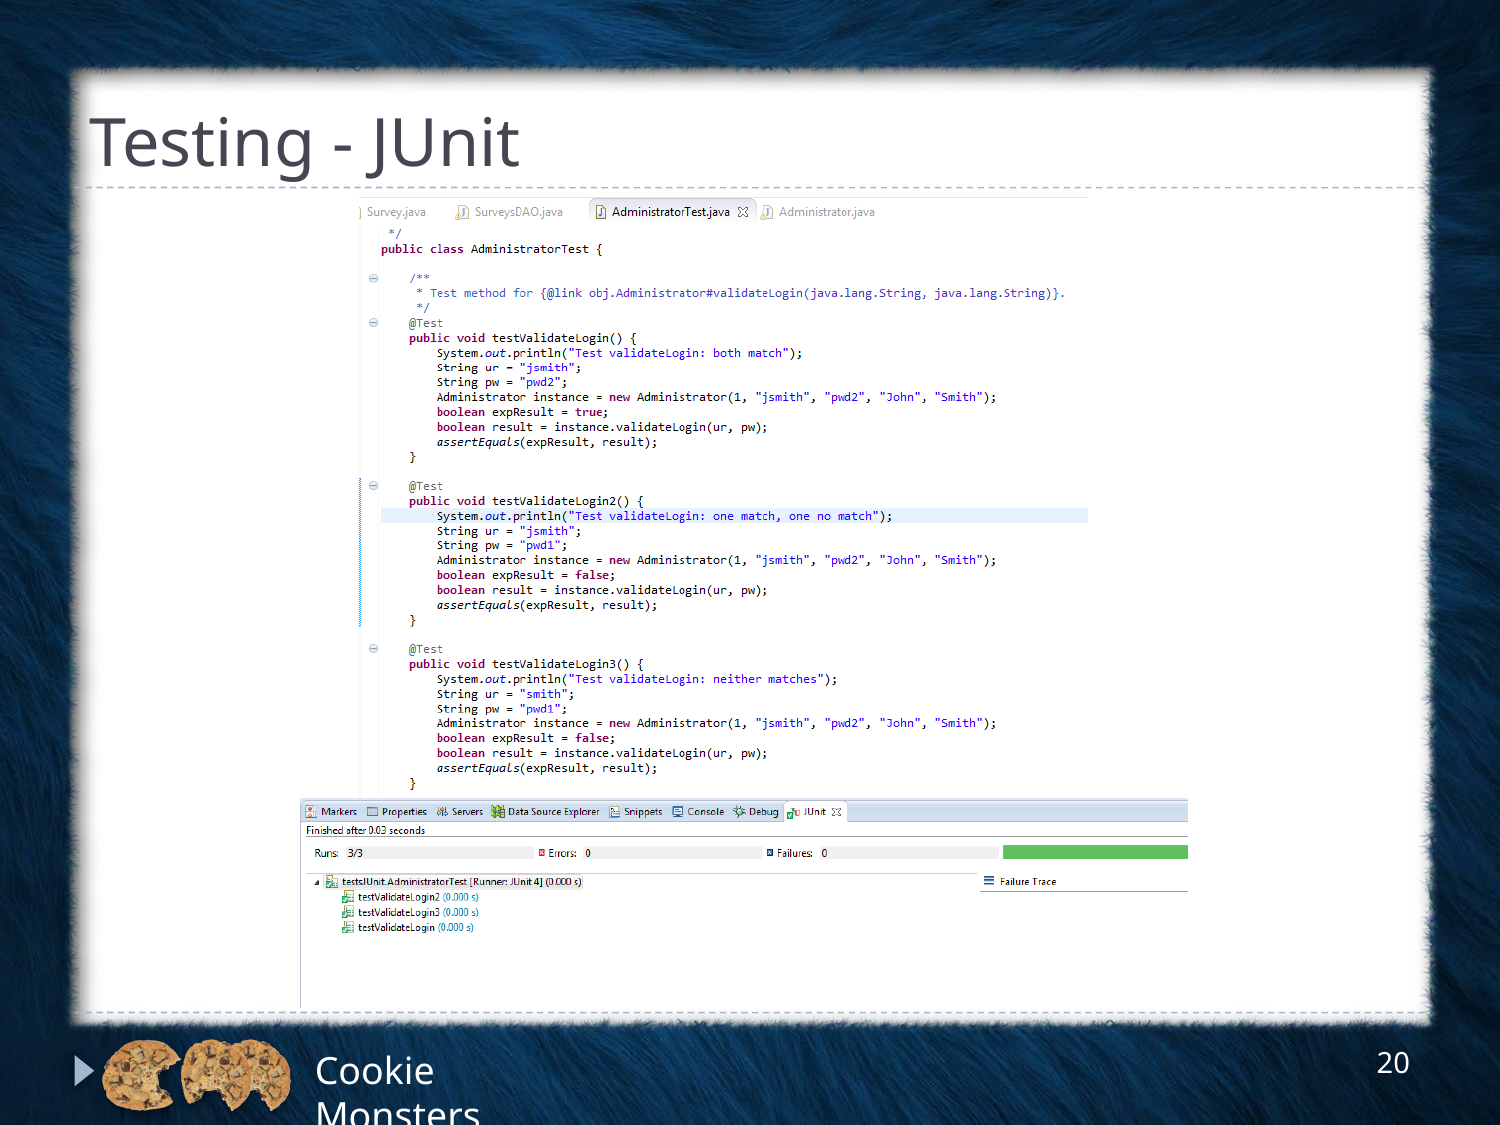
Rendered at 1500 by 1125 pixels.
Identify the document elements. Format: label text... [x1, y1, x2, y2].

picture [432, 1111, 442, 1117]
slide_number 20 [1100, 1037, 1425, 1098]
picture [353, 1111, 365, 1125]
picture [334, 1107, 341, 1125]
picture [0, 0, 1500, 1125]
title Testing - JUnit [75, 24, 1425, 188]
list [359, 197, 1088, 798]
picture [321, 1108, 328, 1125]
picture [377, 1111, 388, 1125]
